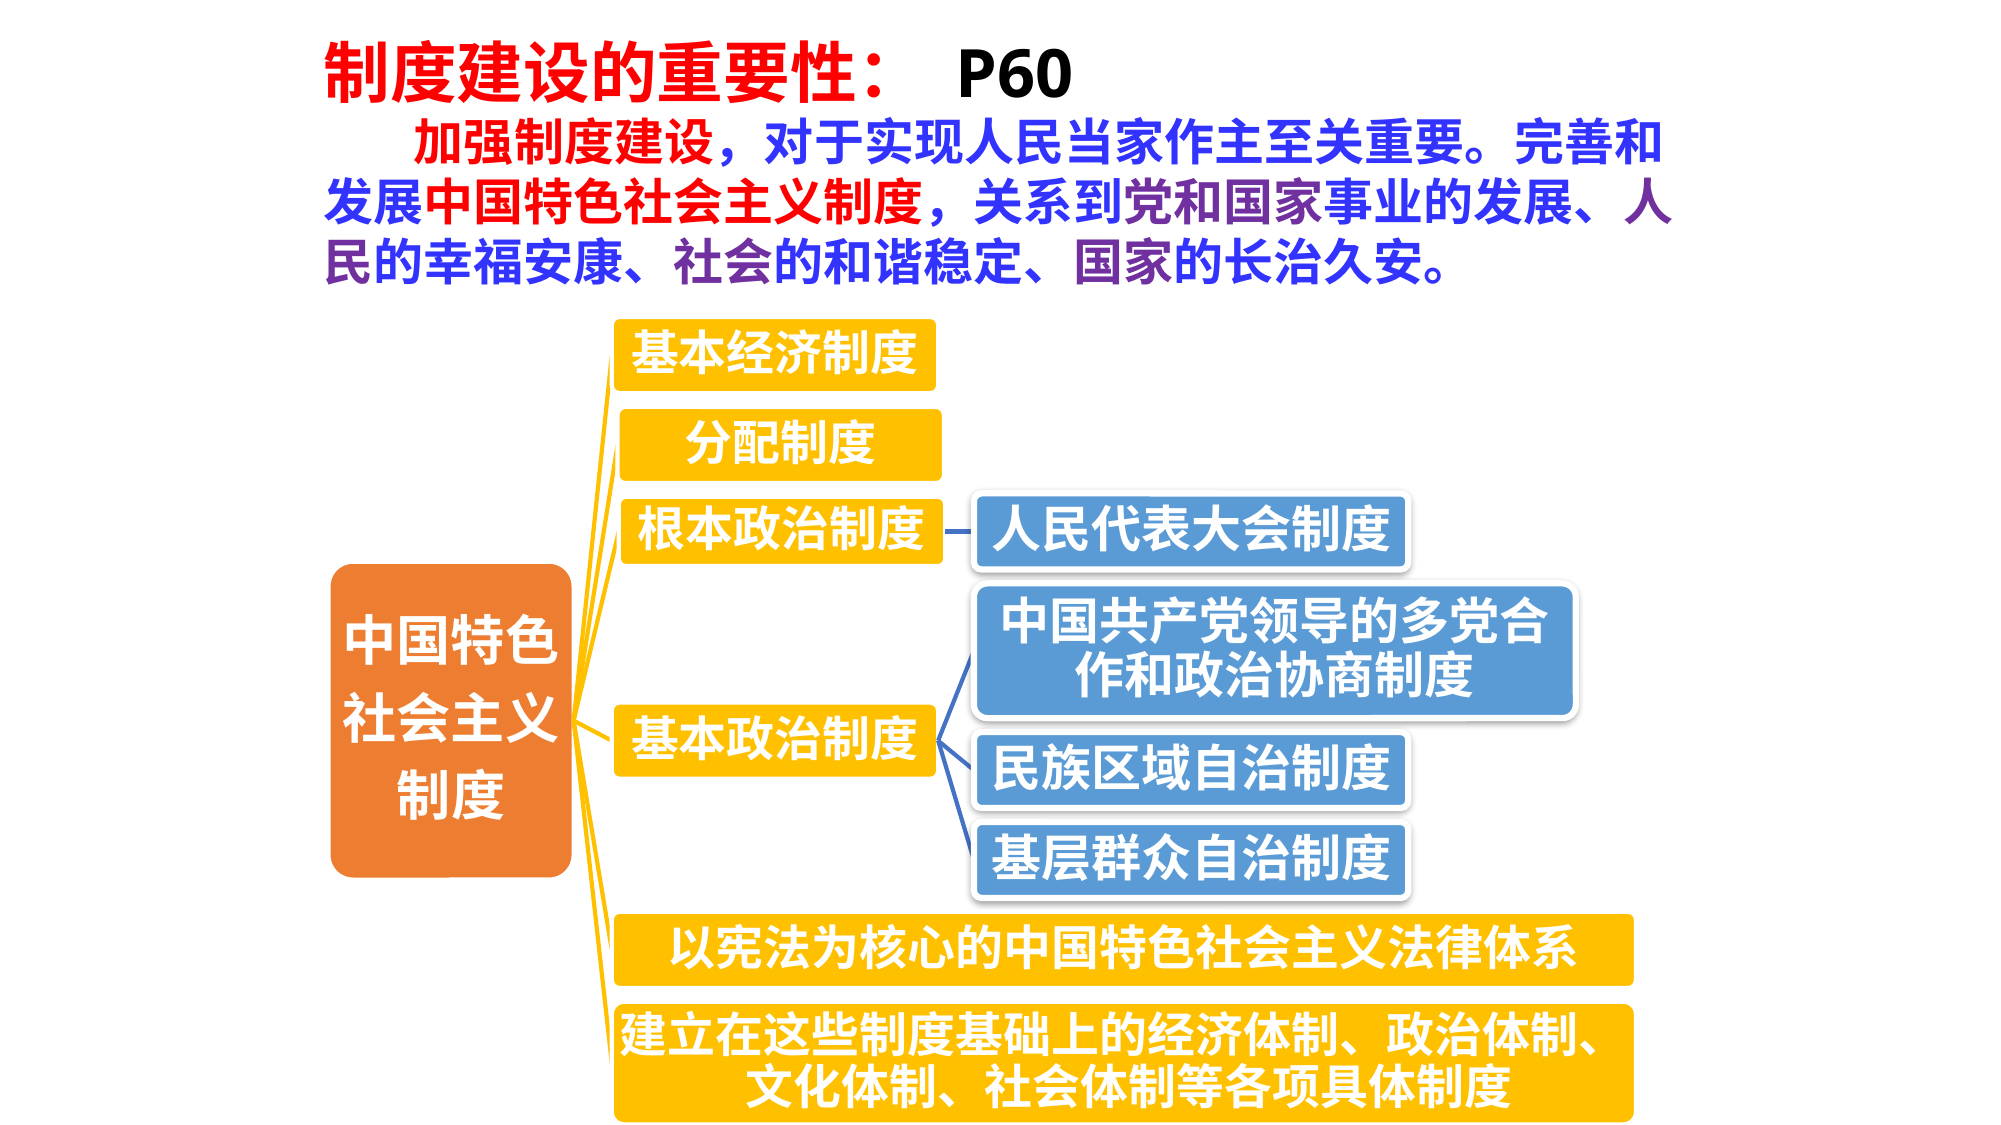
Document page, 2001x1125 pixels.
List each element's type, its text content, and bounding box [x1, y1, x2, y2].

text_box 制度建设的重要性： P60 加强制度建设，对于实现人民当家作主至关重要。完善和发展中国特色社会主义制度，关系到党和国家事业的发展、人民的幸福安康、社会的和谐稳定、国家的长治久安。 [308, 23, 1703, 299]
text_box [249, 316, 1750, 1125]
